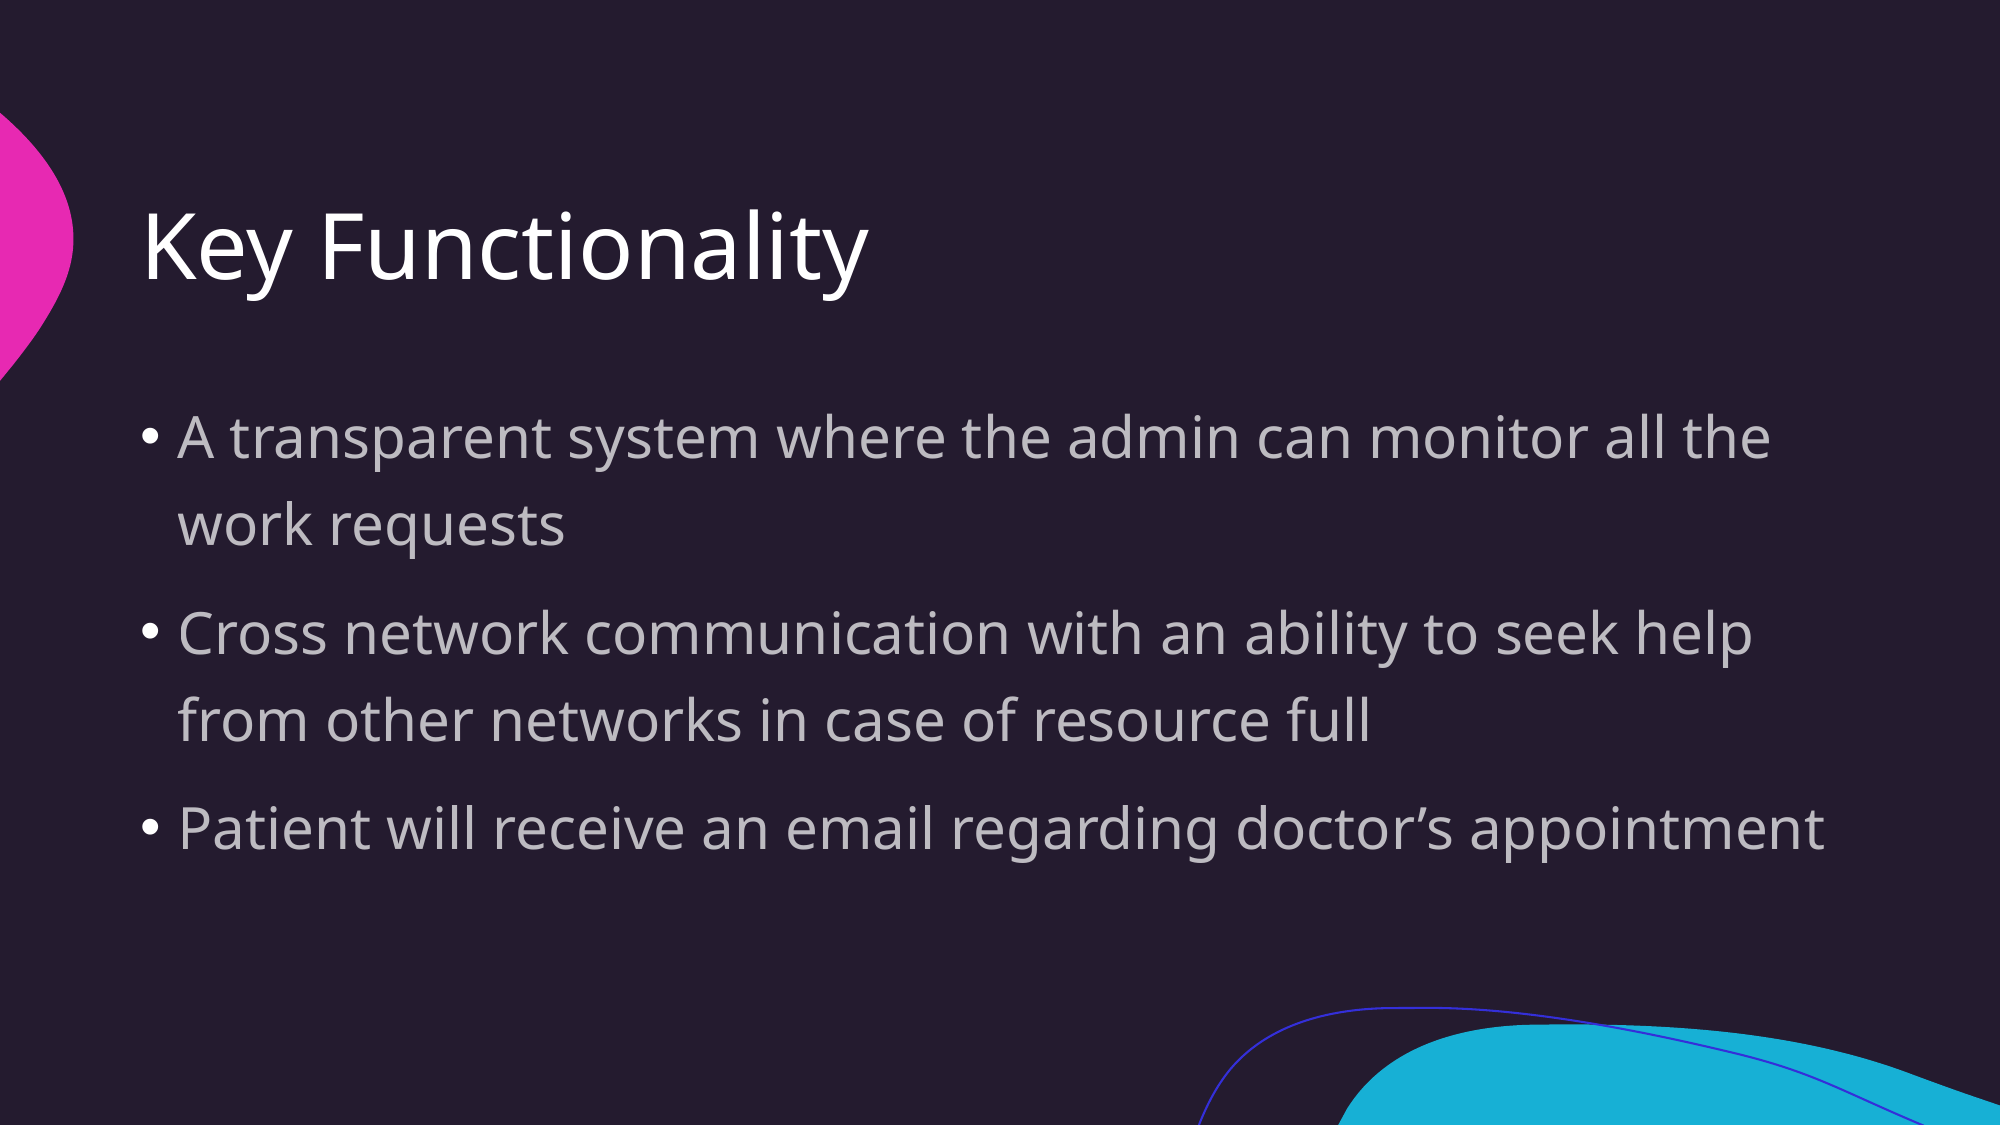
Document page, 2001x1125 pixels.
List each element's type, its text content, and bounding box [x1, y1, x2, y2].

list A transparent system where the admin can monitor all the work requests Cross network communication with an ability to seek help from other networks in case of resource full Patient will receive an email regarding doctor’s appointment [125, 375, 1875, 1002]
title Key Functionality [125, 125, 1875, 375]
